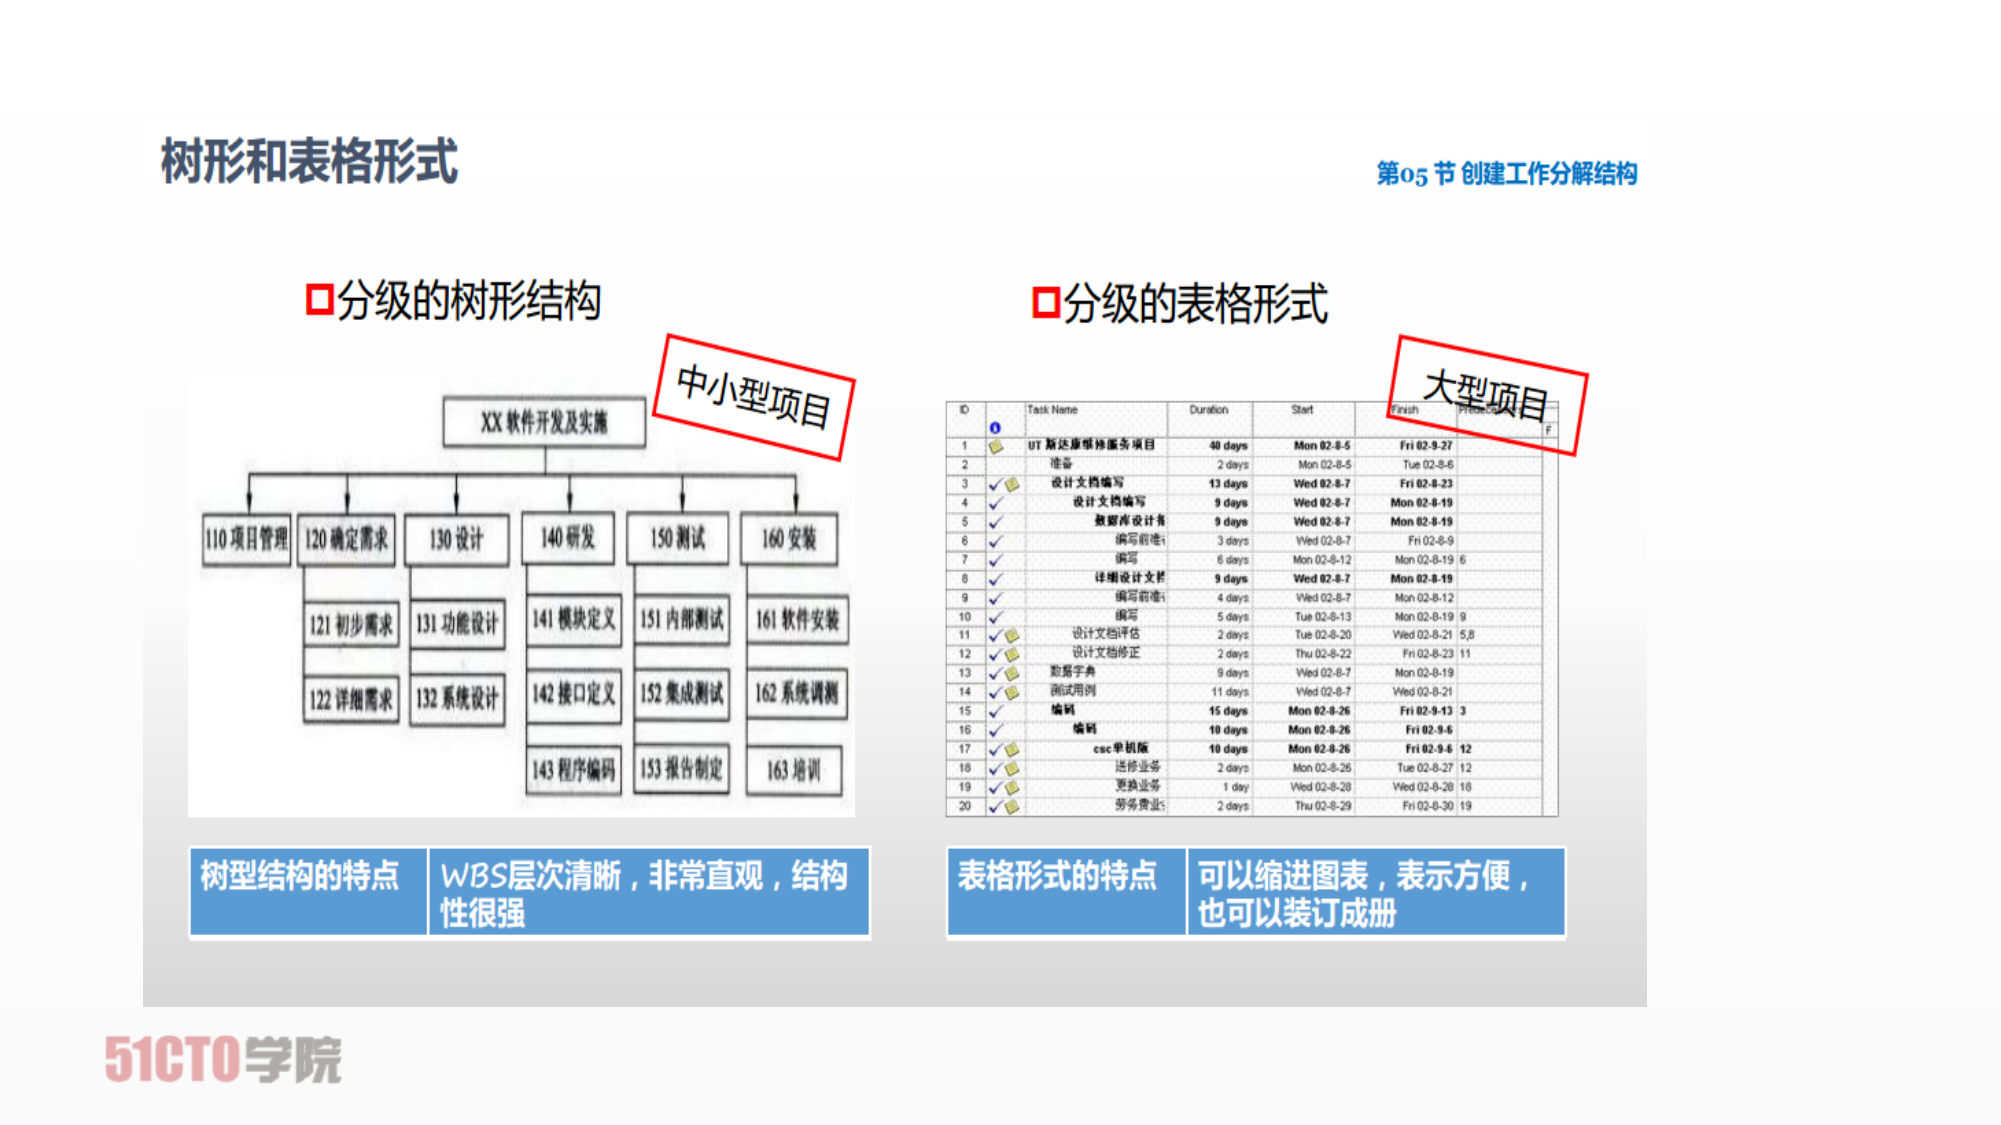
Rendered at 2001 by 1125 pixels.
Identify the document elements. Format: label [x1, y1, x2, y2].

picture [45, 118, 1647, 1107]
